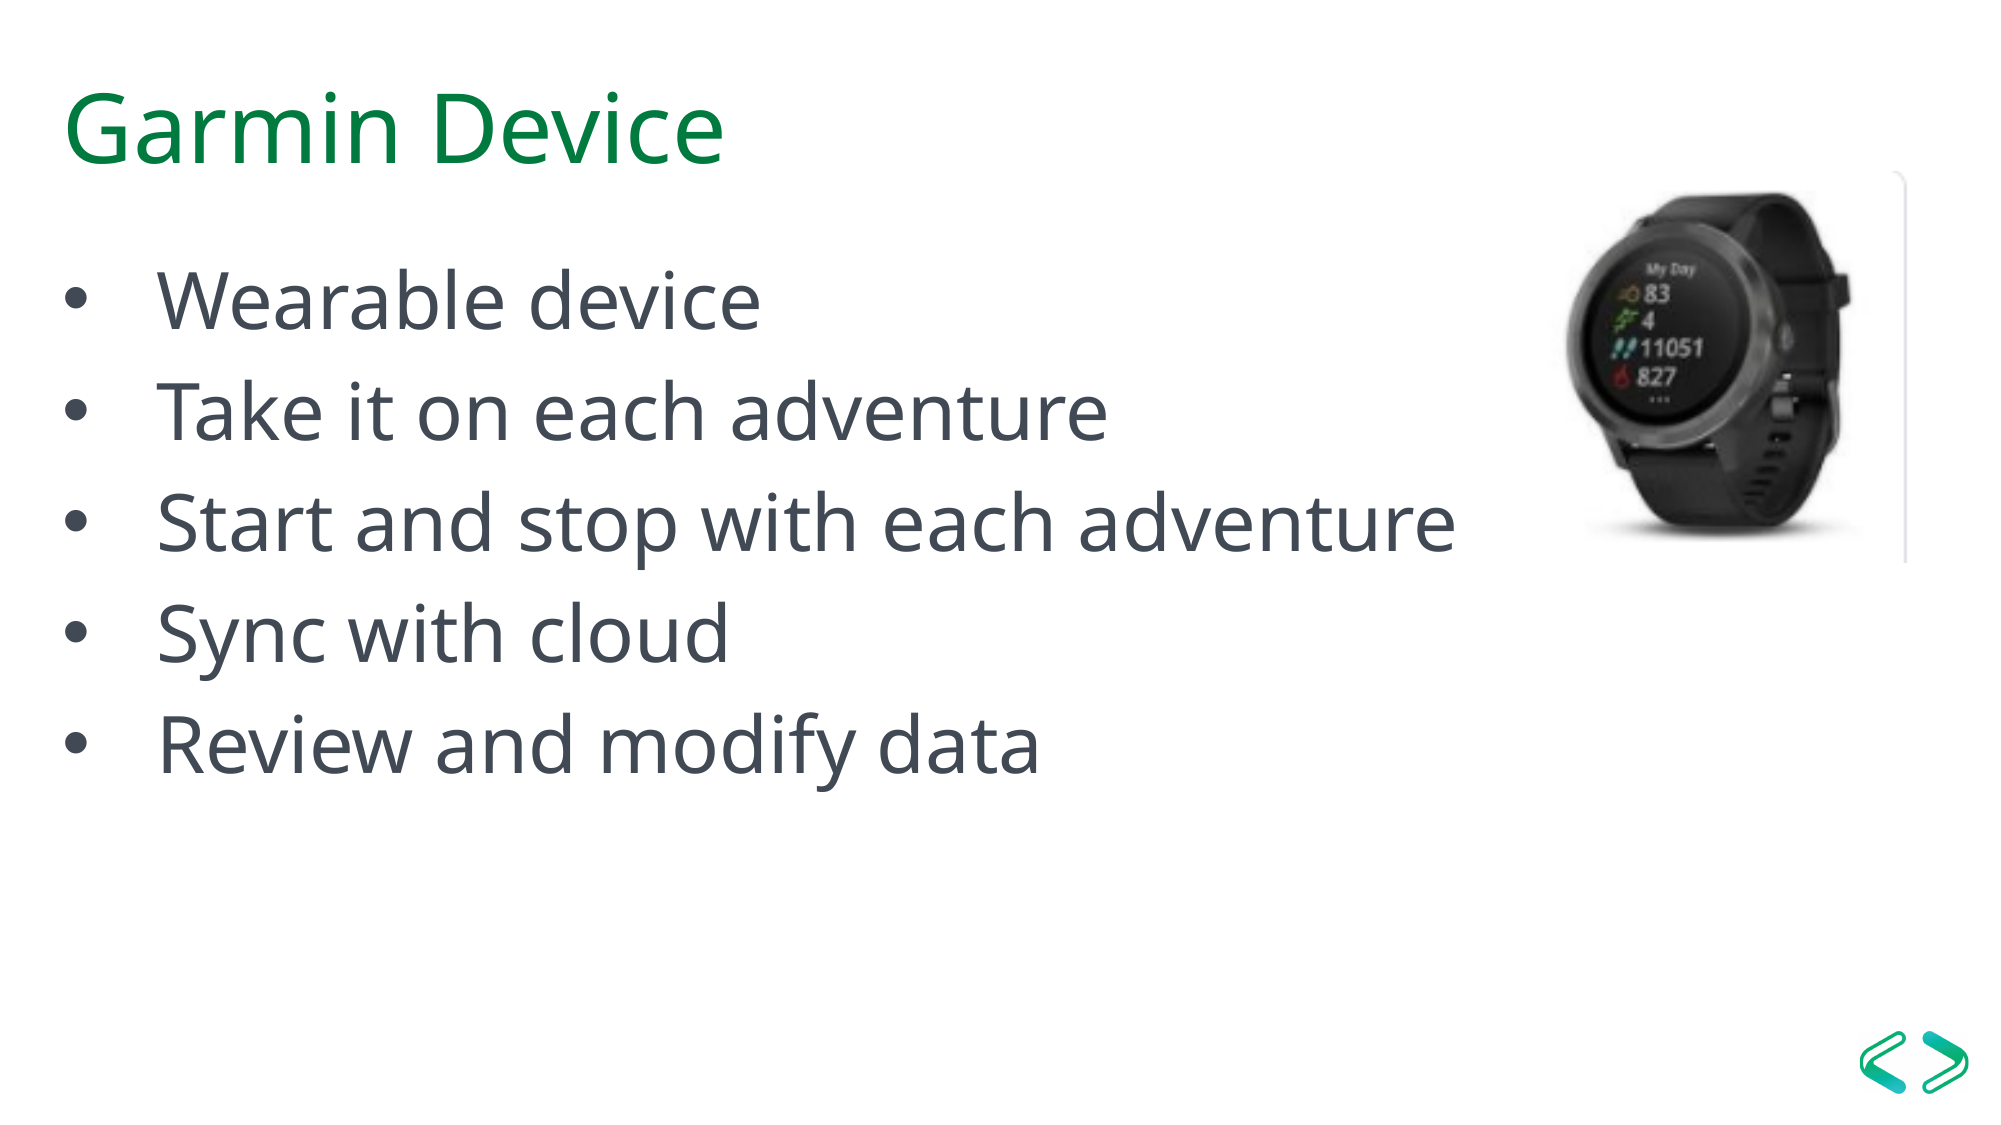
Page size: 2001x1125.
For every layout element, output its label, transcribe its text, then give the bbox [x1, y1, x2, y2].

title Garmin Device [62, 62, 1938, 188]
list Wearable device Take it on each adventure Start and stop with each adventure Sync with cloud Review and modify data [62, 249, 1938, 1063]
picture [1539, 171, 1911, 563]
